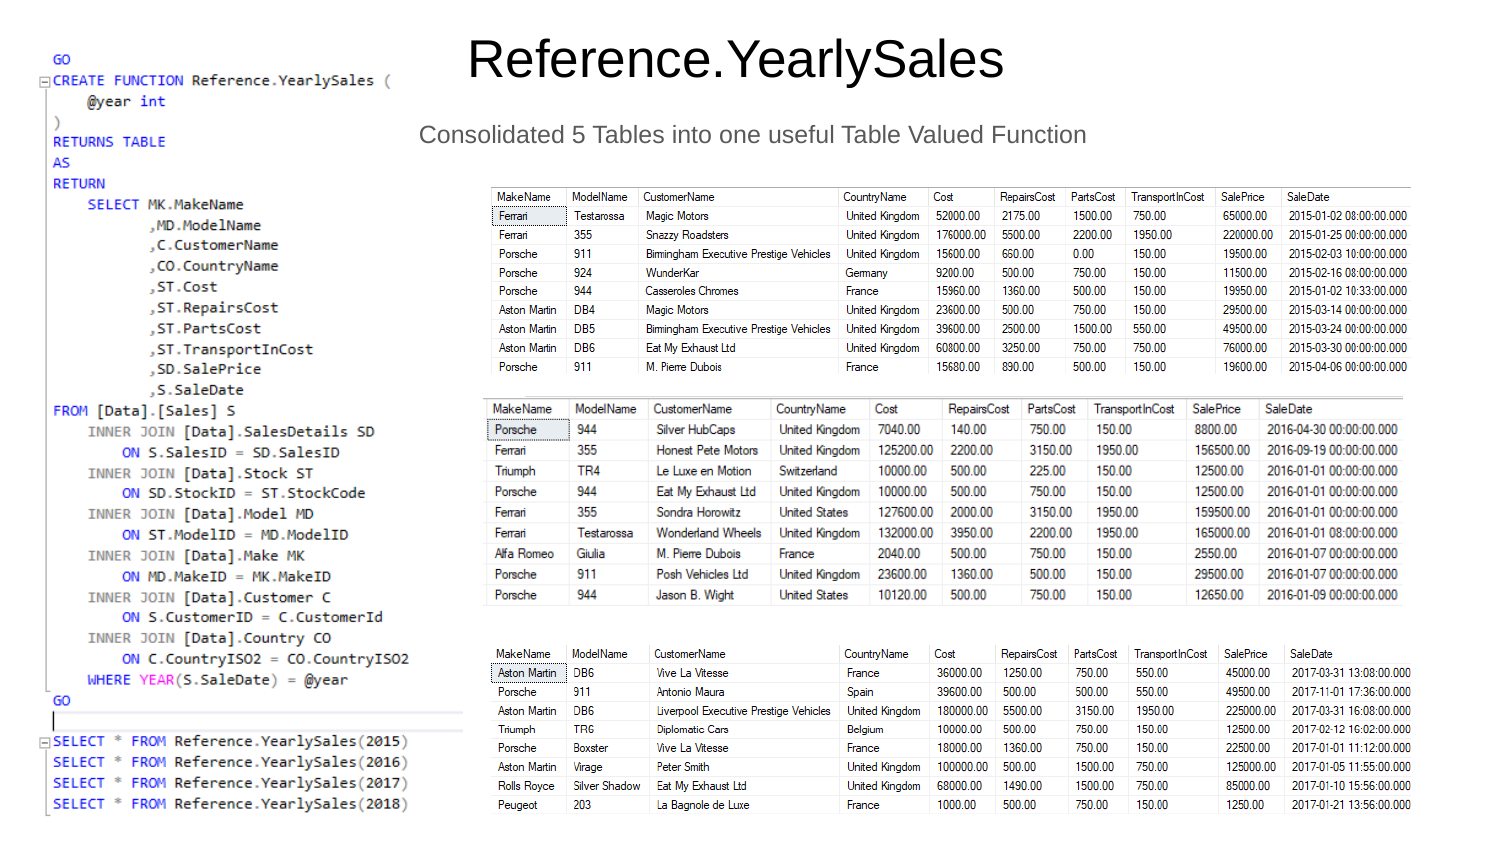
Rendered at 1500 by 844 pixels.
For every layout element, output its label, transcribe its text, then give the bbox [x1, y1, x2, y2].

picture [483, 396, 1403, 606]
list Consolidated 5 Tables into one useful Table Valued Function [468, 99, 1213, 165]
picture [491, 187, 1411, 374]
picture [36, 50, 464, 837]
title Reference.YearlySales [37, 9, 1435, 104]
picture [491, 645, 1411, 815]
